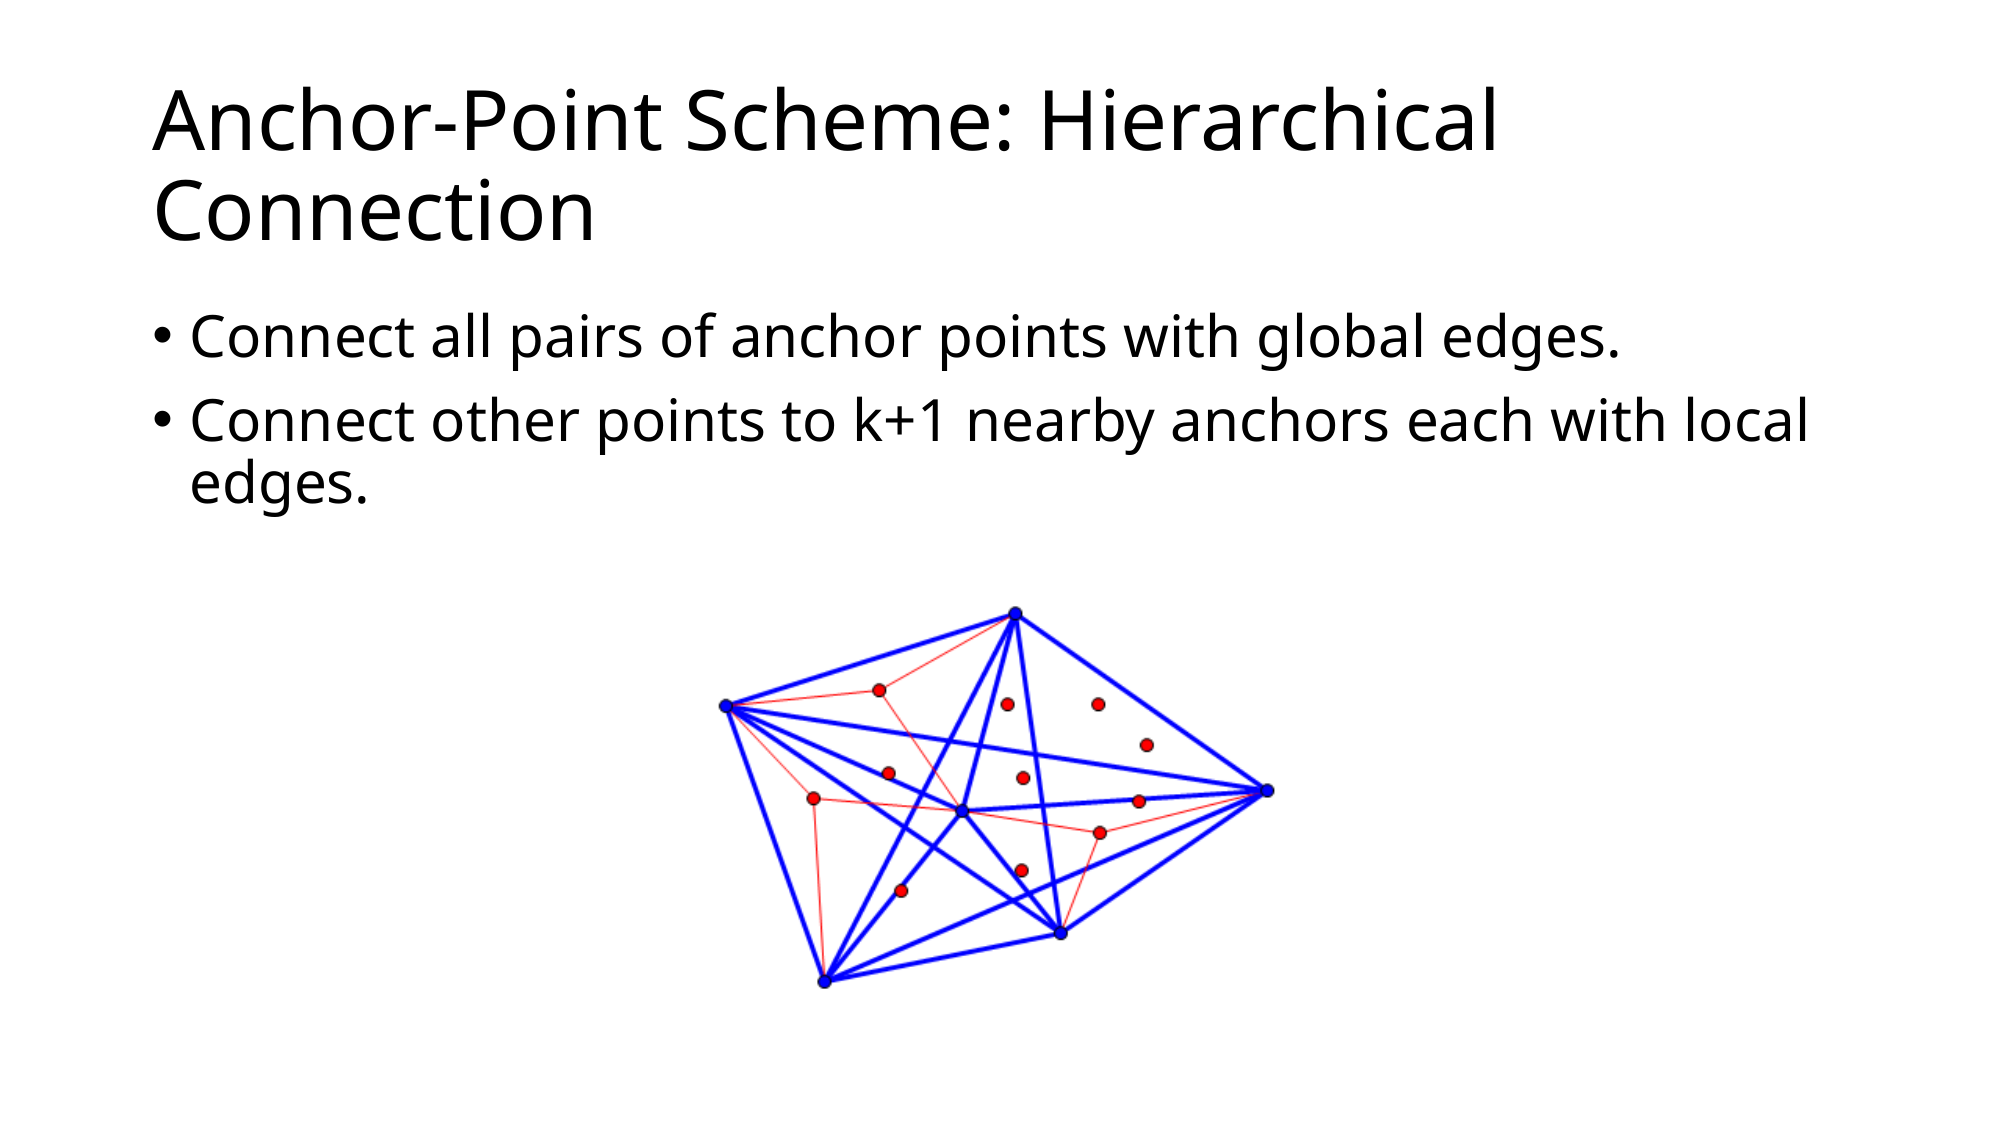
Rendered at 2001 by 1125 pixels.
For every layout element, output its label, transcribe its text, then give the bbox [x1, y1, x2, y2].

list Connect all pairs of anchor points with global edges. Connect other points to k+1 nearby anchors each with local edges. [137, 299, 1863, 1014]
title Anchor-Point Scheme: Hierarchical Connection [137, 59, 1863, 278]
picture [680, 580, 1320, 1014]
